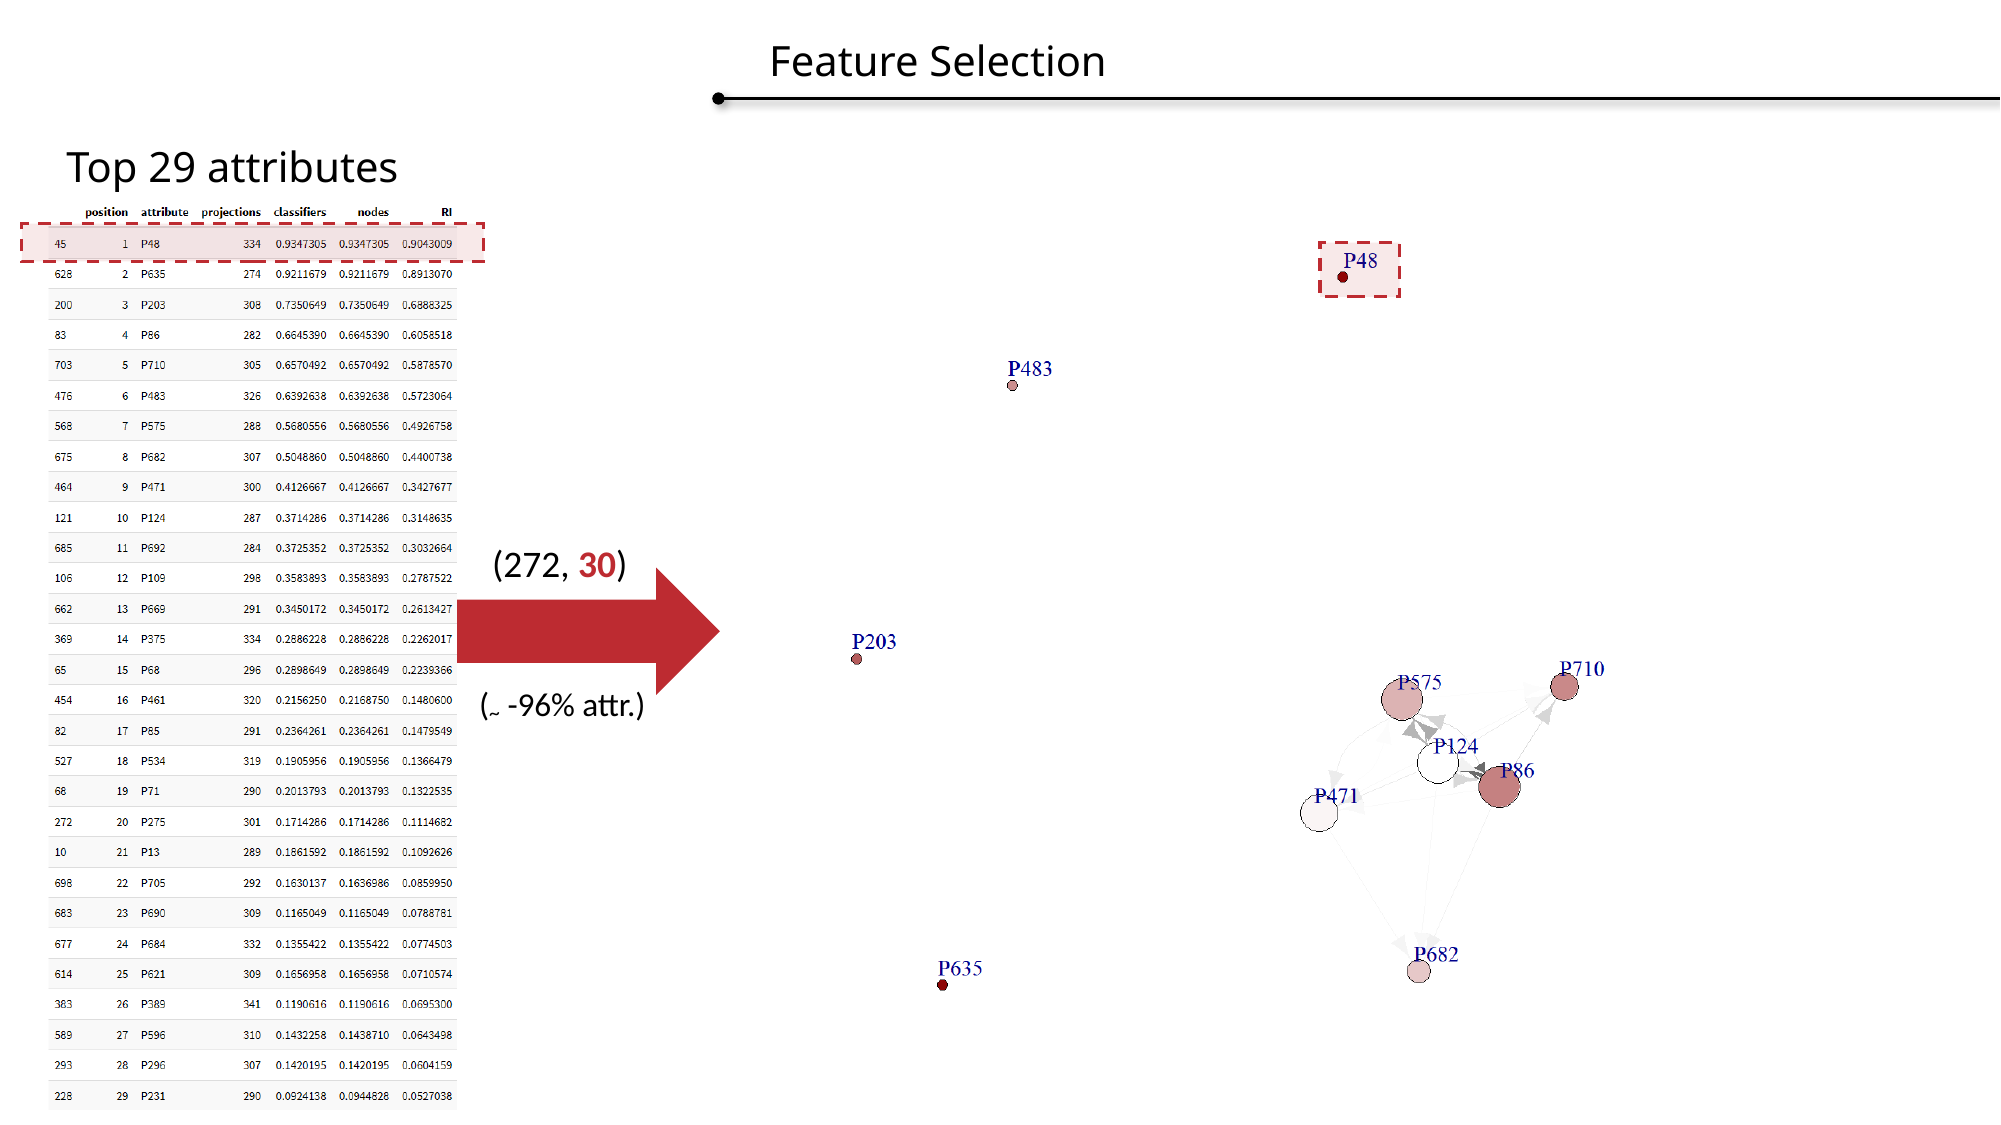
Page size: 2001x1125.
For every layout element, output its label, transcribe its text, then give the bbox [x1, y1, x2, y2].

text_box Feature Selection [754, 27, 1923, 93]
picture [643, 226, 1778, 1036]
text_box [21, 222, 41, 262]
picture [41, 199, 457, 1110]
text_box (~ -96% attr.) [464, 671, 643, 733]
text_box [457, 599, 643, 663]
text_box Top 29 attributes [51, 133, 454, 199]
text_box (272, 30) [477, 532, 643, 592]
text_box [456, 222, 485, 262]
